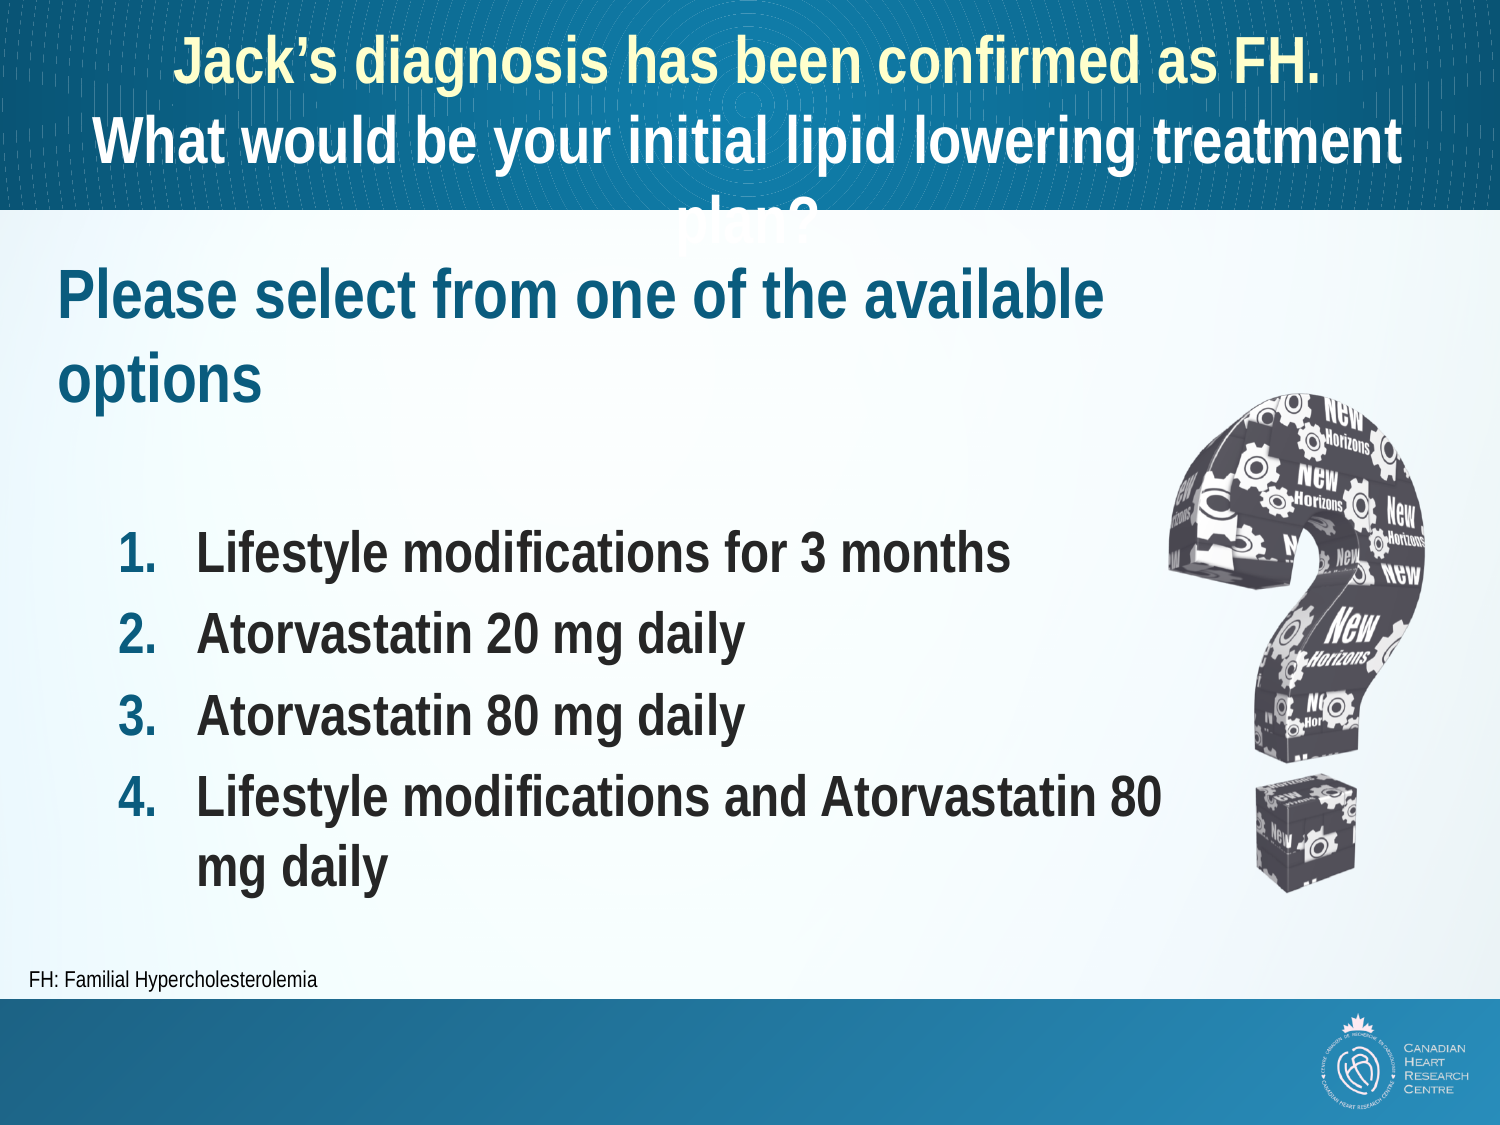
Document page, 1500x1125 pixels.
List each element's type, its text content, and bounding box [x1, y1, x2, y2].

text_box [0, 998, 1500, 1125]
text_box FH: Familial Hypercholesterolemia [14, 957, 1131, 1000]
text_box [0, 0, 1500, 9]
text_box Please select from one of the available options Lifestyle modifications for 3 months Atorvastatin 20 mg daily Atorvastatin 80 mg daily Lifestyle modifications and Atorvastatin 80 mg daily [42, 344, 1233, 909]
text_box Jack’s diagnosis has been confirmed as FH. What would be your initial lipid lowering treatment plan? [0, 9, 1500, 344]
picture [1136, 377, 1471, 1112]
